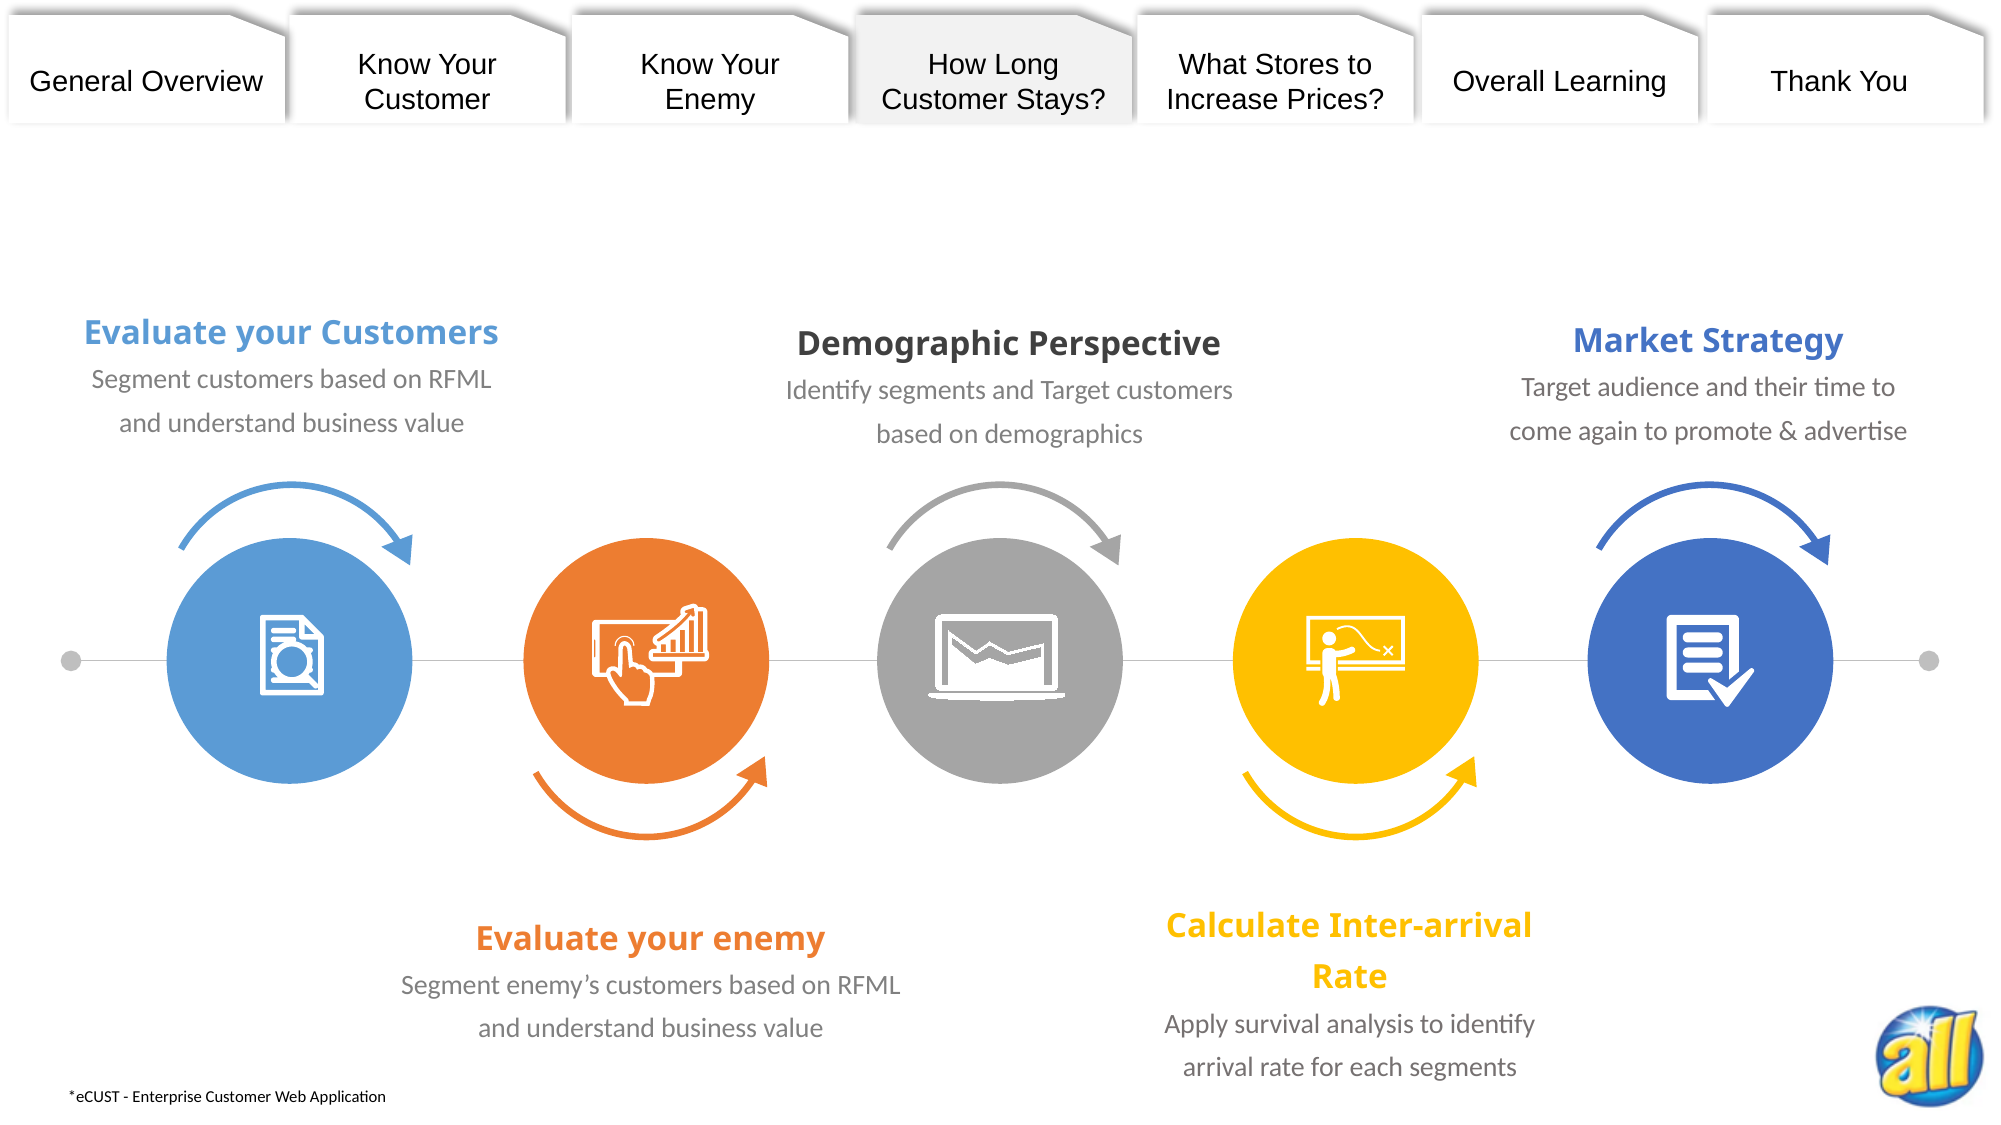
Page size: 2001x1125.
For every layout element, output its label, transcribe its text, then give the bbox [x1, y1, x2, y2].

text_box [1242, 756, 1477, 841]
text_box [876, 537, 1124, 660]
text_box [8, 15, 1984, 124]
text_box [1682, 662, 1723, 673]
text_box [876, 661, 1124, 785]
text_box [259, 614, 324, 696]
text_box Market Strategy Target audience and their time to come again to promote & advertise [1494, 307, 1923, 446]
text_box *eCUST - Enterprise Customer Web Application [53, 1078, 558, 1114]
text_box [178, 481, 413, 566]
text_box [1231, 537, 1480, 660]
text_box [1729, 661, 1739, 680]
text_box [165, 537, 414, 660]
text_box [522, 661, 771, 785]
text_box [1586, 537, 1835, 660]
text_box [1708, 668, 1755, 707]
picture [1859, 992, 2000, 1125]
text_box [1666, 661, 1716, 701]
text_box [522, 537, 771, 660]
text_box Evaluate your Customers Segment customers based on RFML and understand business value [77, 299, 506, 438]
text_box Evaluate your enemy Segment enemy’s customers based on RFML and understand business value [395, 904, 906, 1044]
text_box [1231, 661, 1480, 785]
text_box [886, 481, 1121, 566]
text_box [1306, 666, 1321, 671]
text_box [1666, 614, 1739, 660]
text_box [165, 661, 414, 785]
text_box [928, 614, 1065, 701]
text_box [532, 756, 768, 841]
text_box Calculate Inter-arrival Rate Apply survival analysis to identify arrival rate for each segments [1134, 891, 1566, 1083]
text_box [592, 603, 709, 706]
text_box [1306, 615, 1405, 660]
text_box [1306, 661, 1321, 665]
text_box [1586, 661, 1835, 785]
text_box [1318, 661, 1405, 706]
text_box [1595, 481, 1831, 566]
text_box Demographic Perspective Identify segments and Target customers based on demographics [785, 310, 1233, 449]
